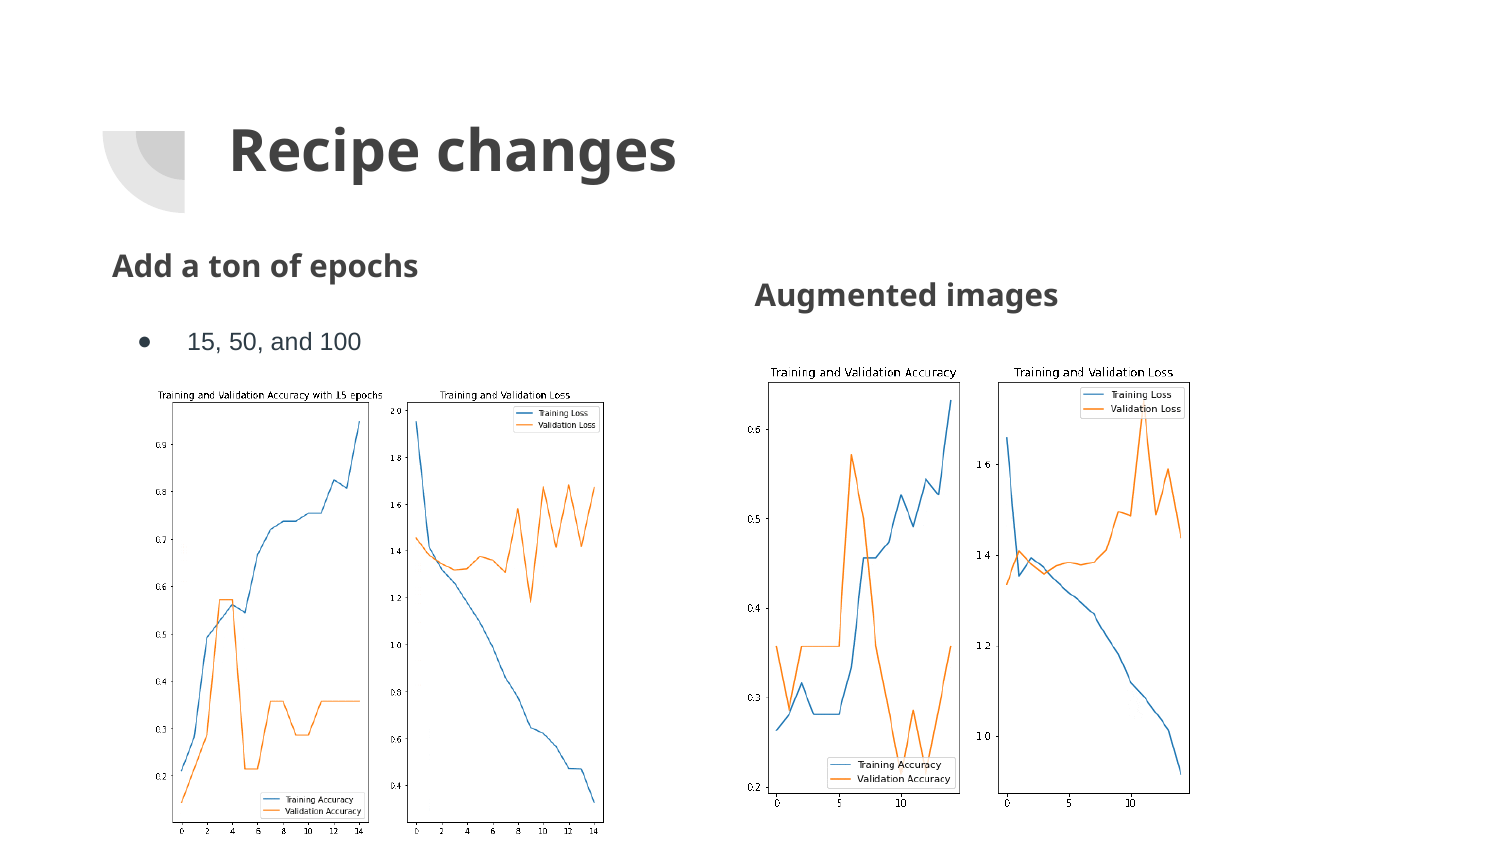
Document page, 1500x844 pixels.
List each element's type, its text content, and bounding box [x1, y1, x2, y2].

picture [739, 360, 1197, 815]
list Augmented images [739, 254, 1246, 803]
title Recipe changes [213, 98, 1368, 263]
list Add a ton of epochs 15, 50, and 100 [97, 231, 603, 779]
picture [149, 384, 608, 840]
